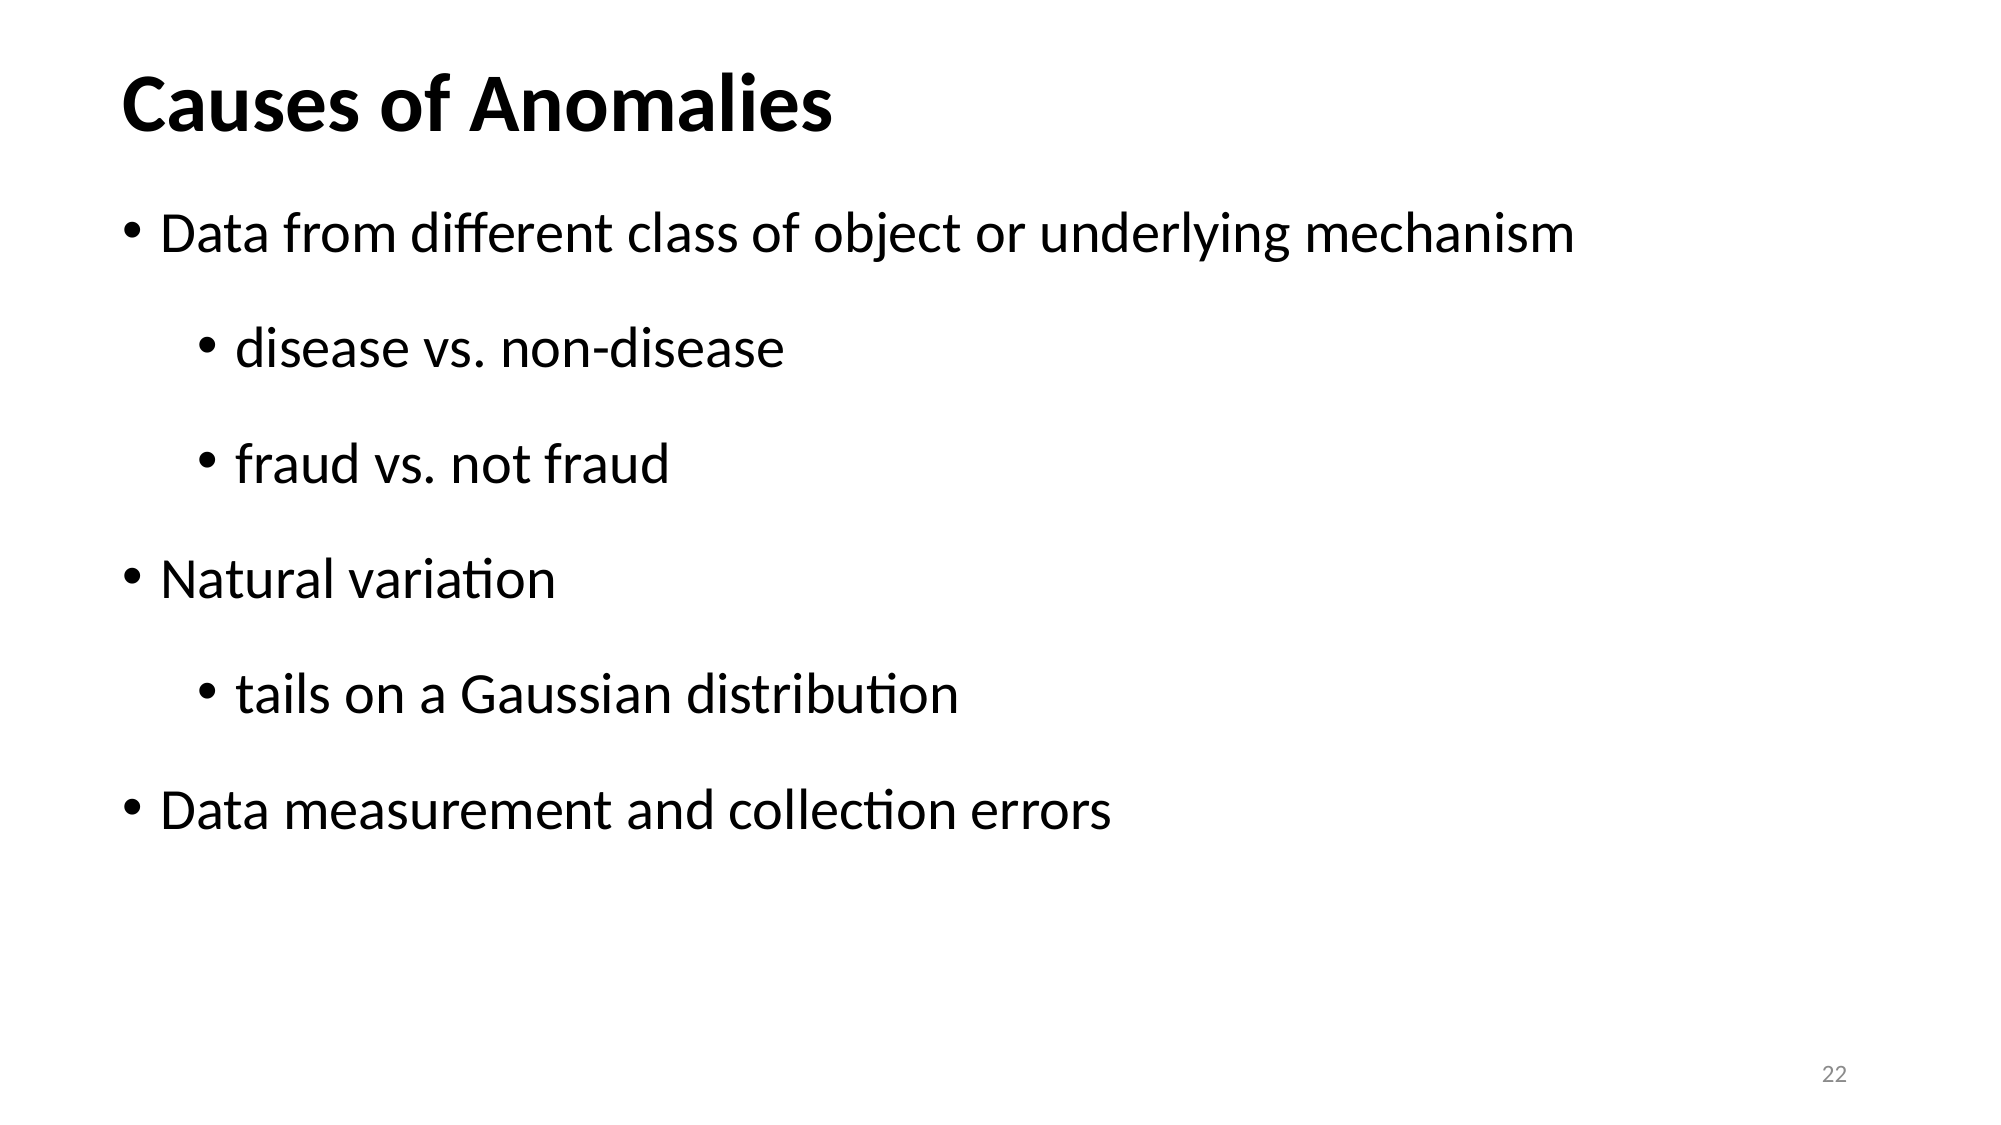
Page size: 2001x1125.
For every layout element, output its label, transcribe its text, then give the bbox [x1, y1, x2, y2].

slide_number 22 [1412, 1042, 1863, 1103]
text_box Data from different class of object or underlying mechanism disease vs. non-disease fraud vs. not fraud Natural variation tails on a Gaussian distribution Data measurement and collection errors [107, 151, 1916, 921]
title Causes of Anomalies [107, 0, 1957, 214]
